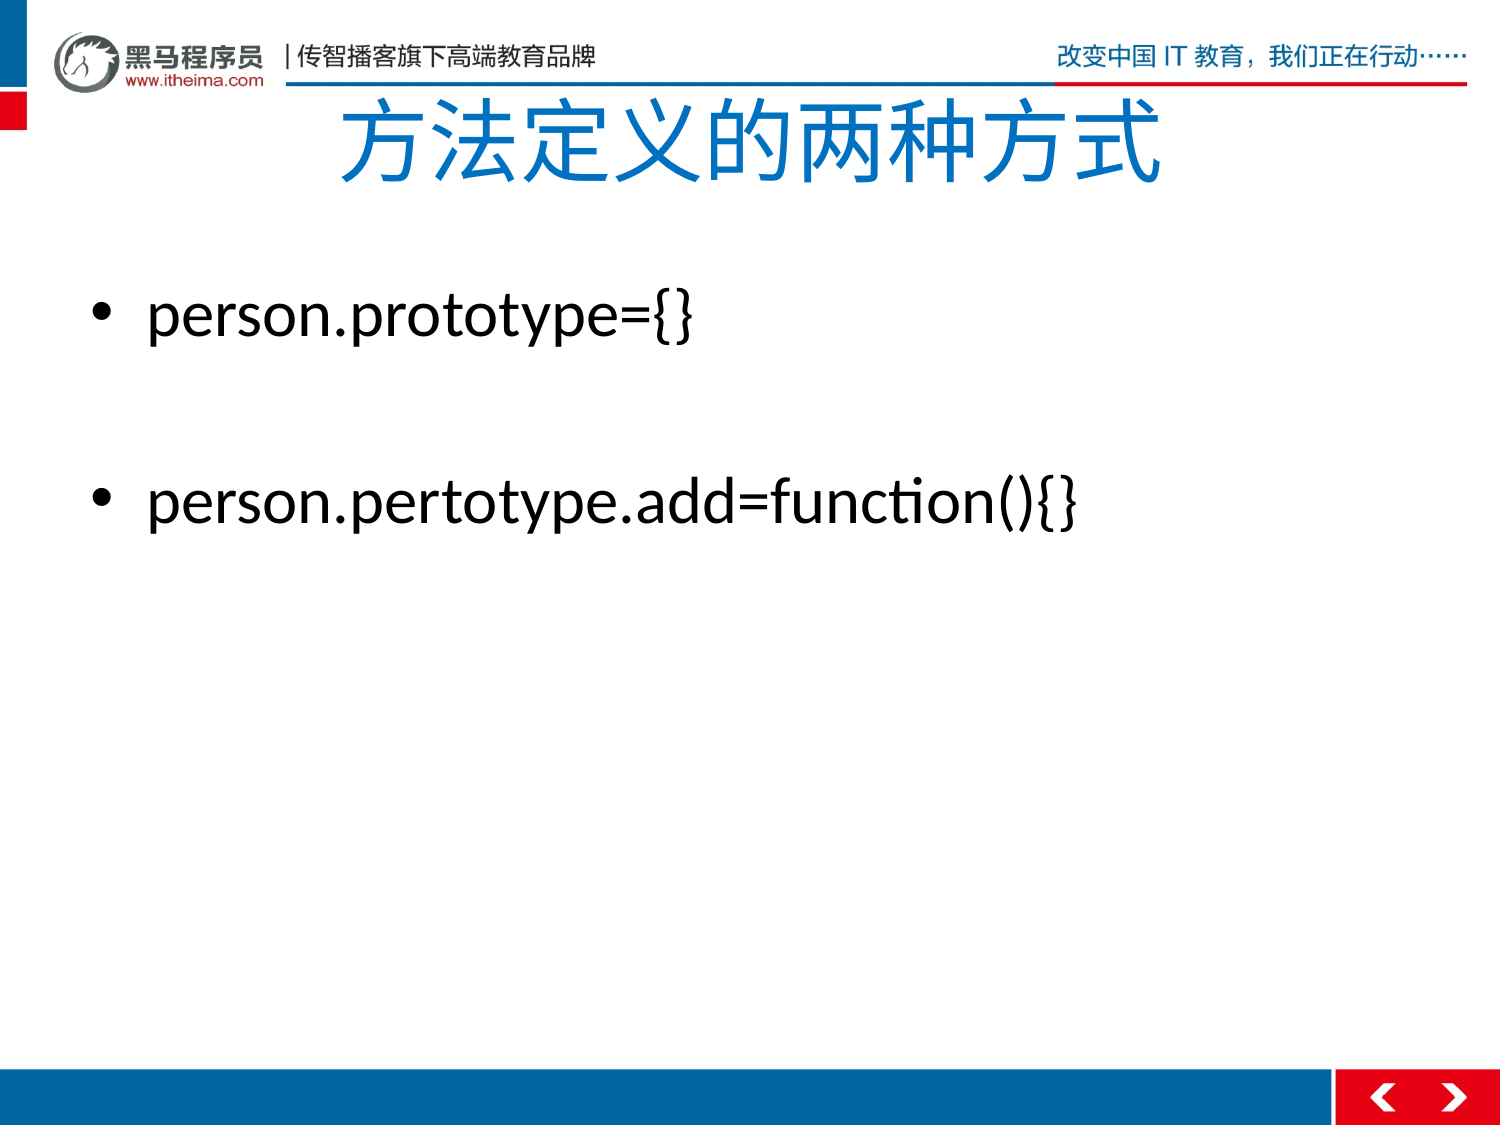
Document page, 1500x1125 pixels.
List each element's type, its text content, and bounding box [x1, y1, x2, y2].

title 方法定义的两种方式 [75, 45, 1425, 233]
list person.prototype={} person.pertotype.add=function(){} [75, 262, 1425, 1005]
picture [0, 0, 1500, 1125]
